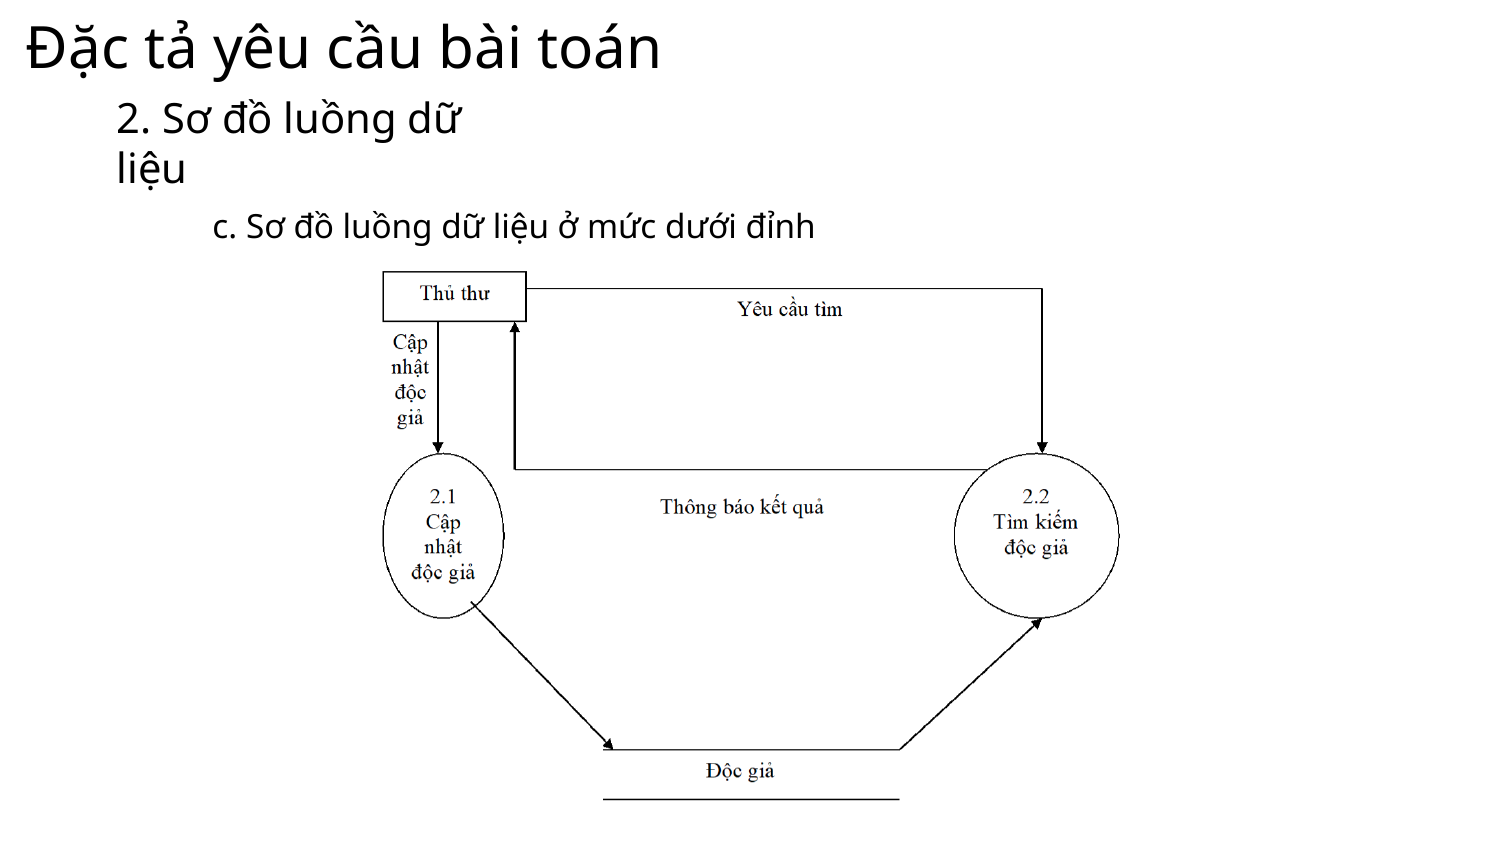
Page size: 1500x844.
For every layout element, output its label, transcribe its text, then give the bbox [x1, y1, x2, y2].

picture [354, 253, 1146, 821]
text_box Đặc tả yêu cầu bài toán [0, 6, 978, 85]
text_box c. Sơ đồ luồng dữ liệu ở mức dưới đỉnh [197, 185, 1052, 265]
text_box 2. Sơ đồ luồng dữ liệu [101, 102, 556, 182]
